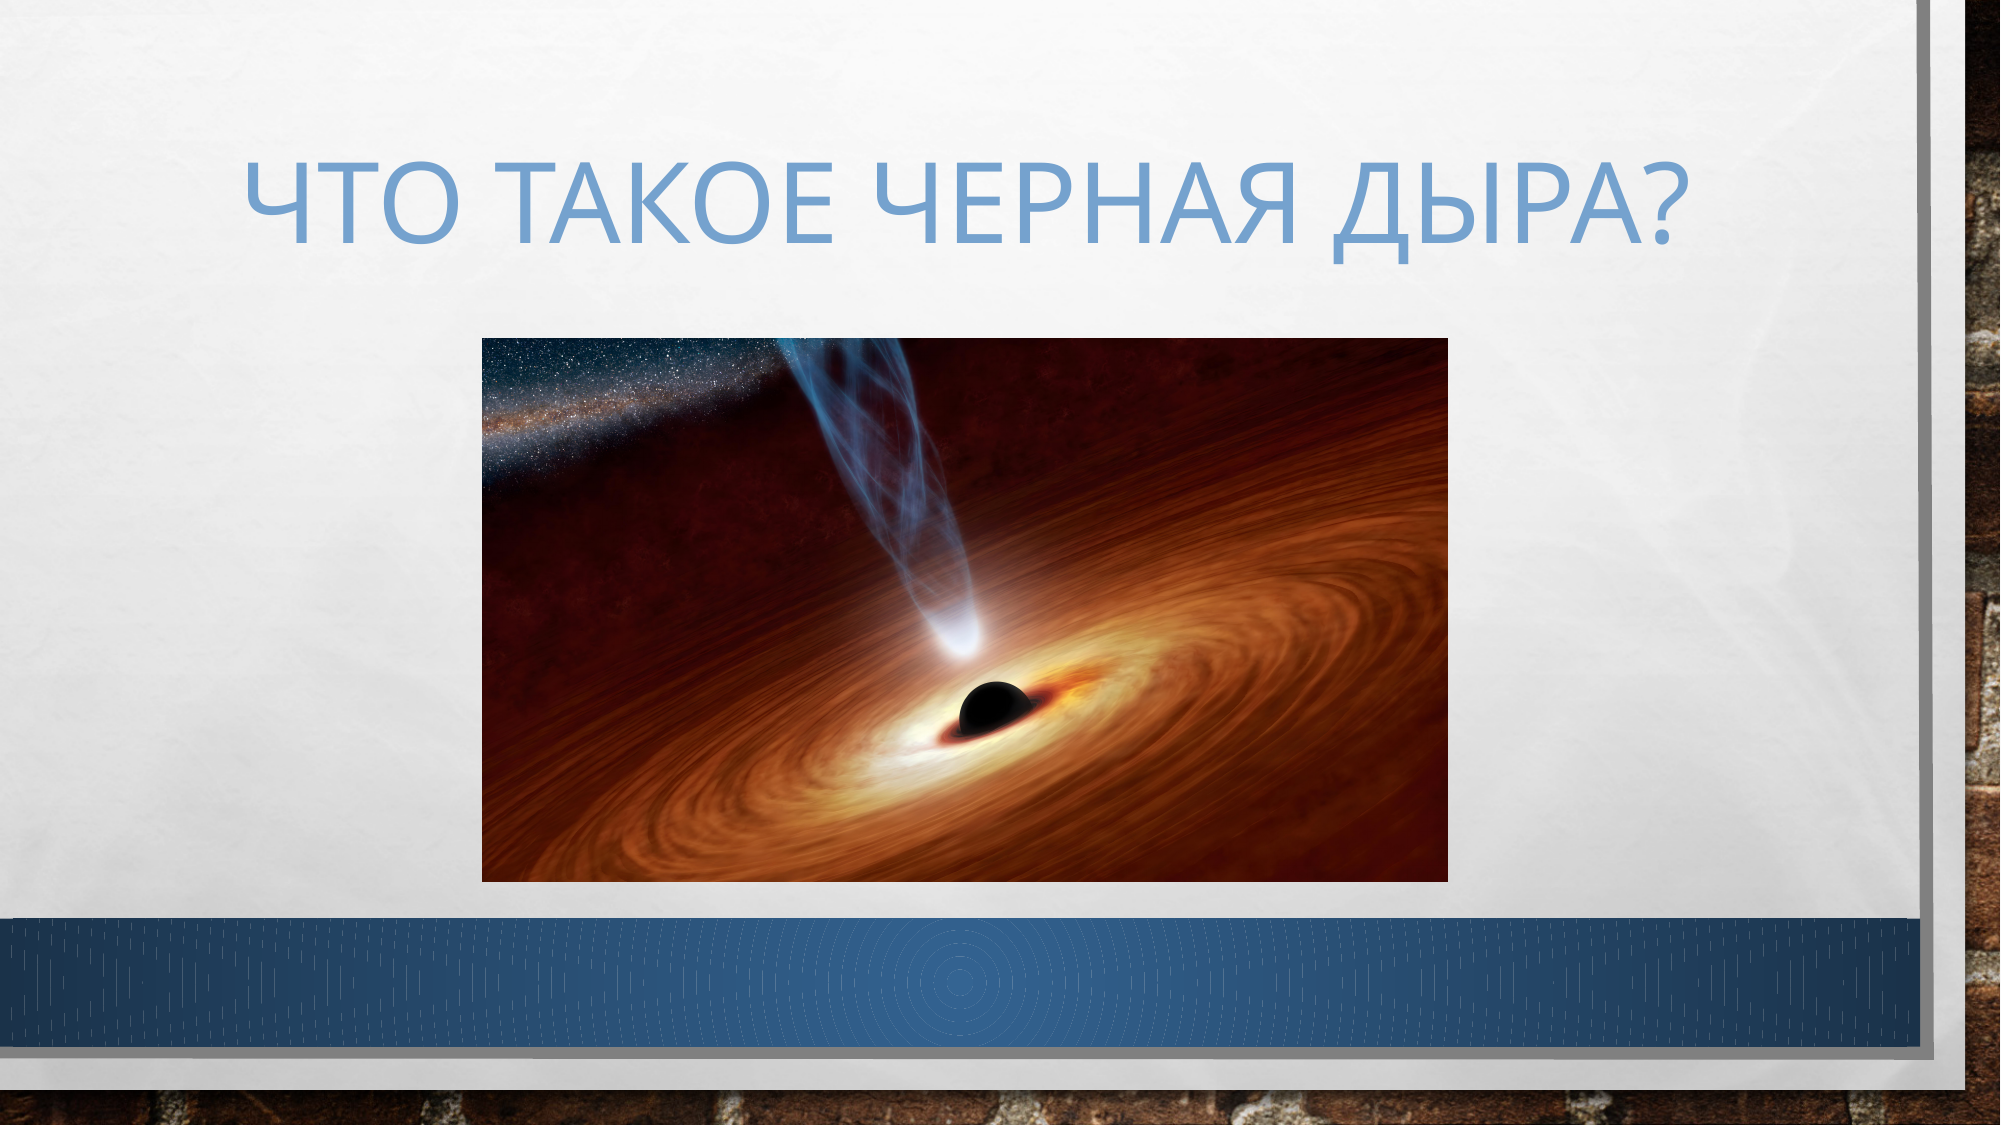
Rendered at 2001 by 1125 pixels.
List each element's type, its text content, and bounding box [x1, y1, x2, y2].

picture [0, 0, 2000, 1125]
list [481, 338, 1449, 883]
title Что такое черная дыра? [112, 112, 1818, 302]
